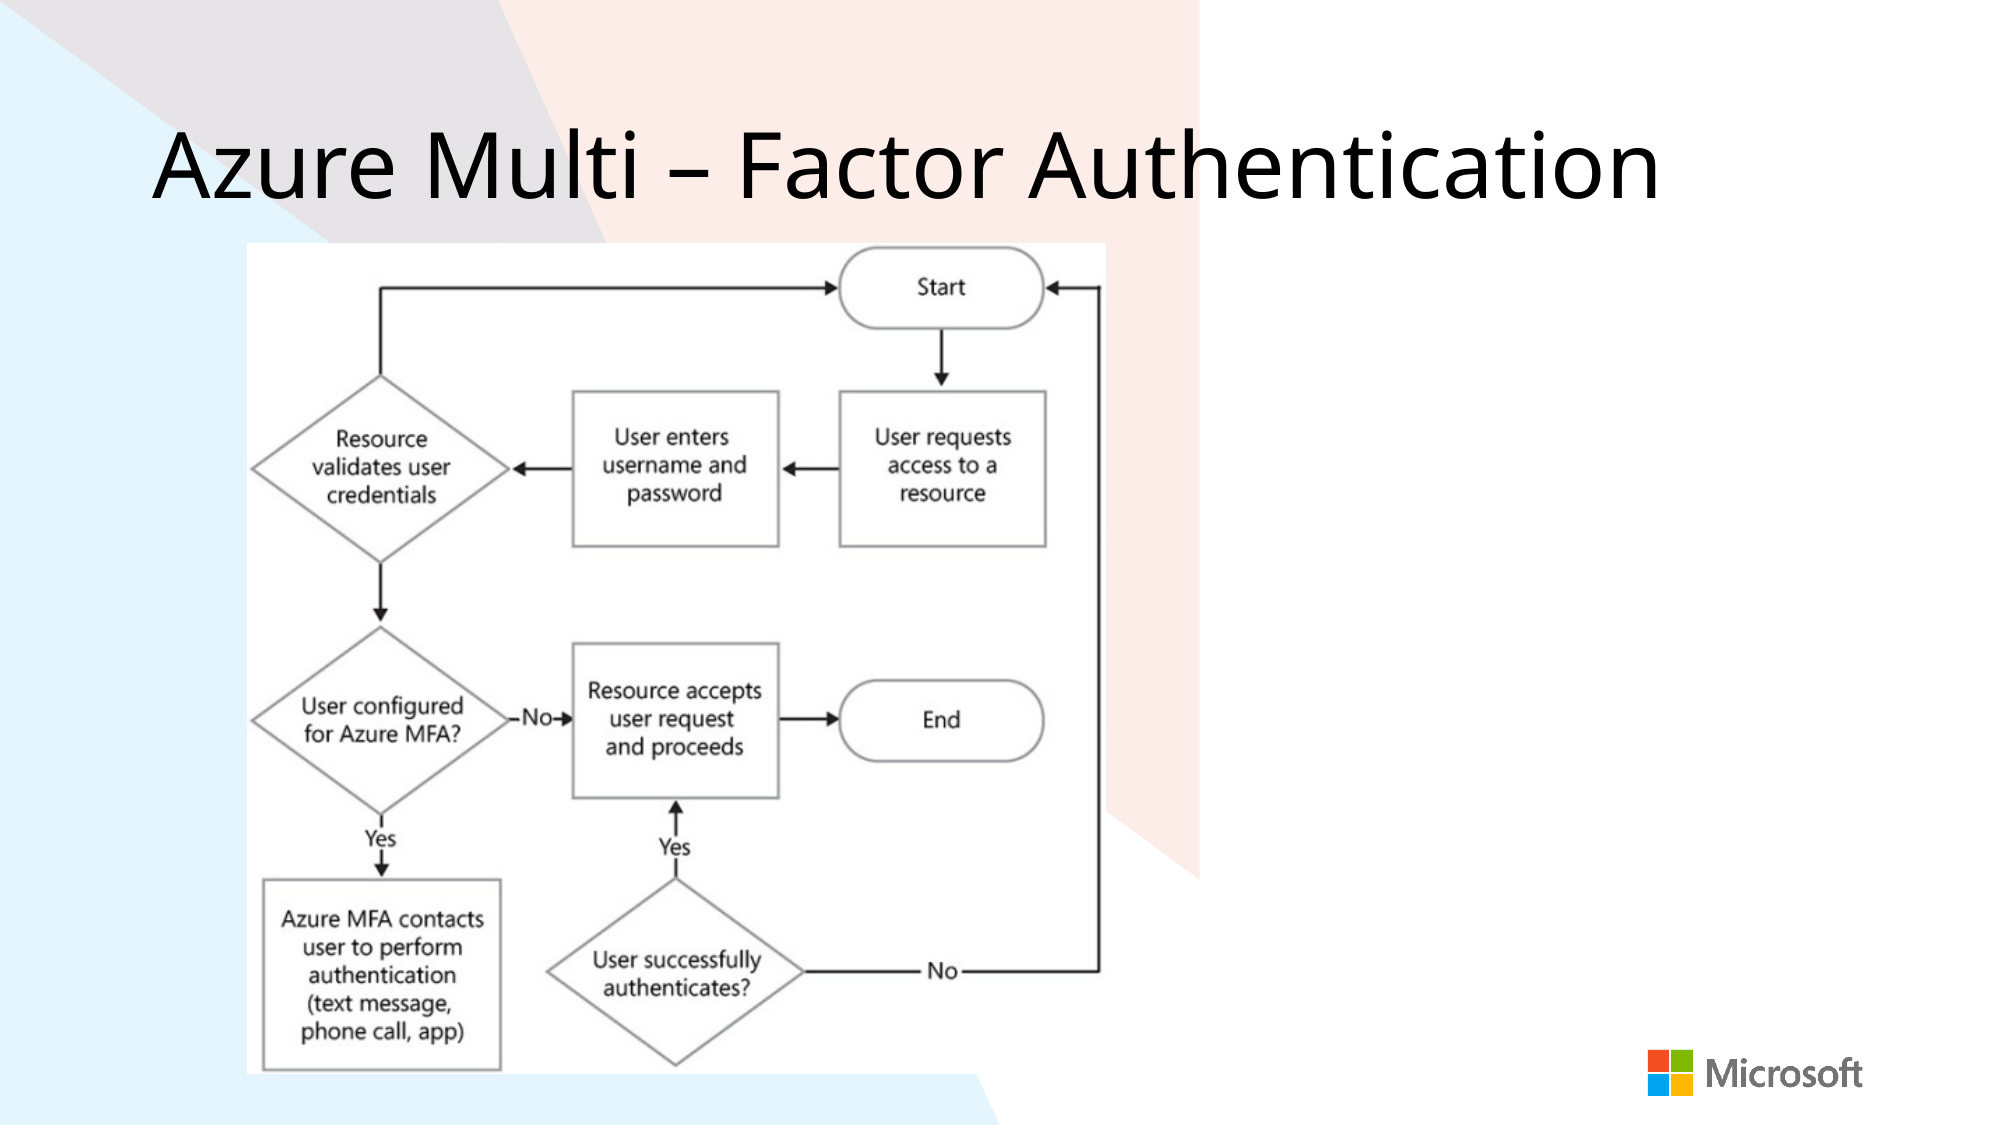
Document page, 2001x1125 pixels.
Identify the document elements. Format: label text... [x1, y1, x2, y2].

picture [1647, 1049, 1863, 1096]
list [247, 243, 1106, 1074]
title Azure Multi – Factor Authentication [137, 59, 1863, 278]
